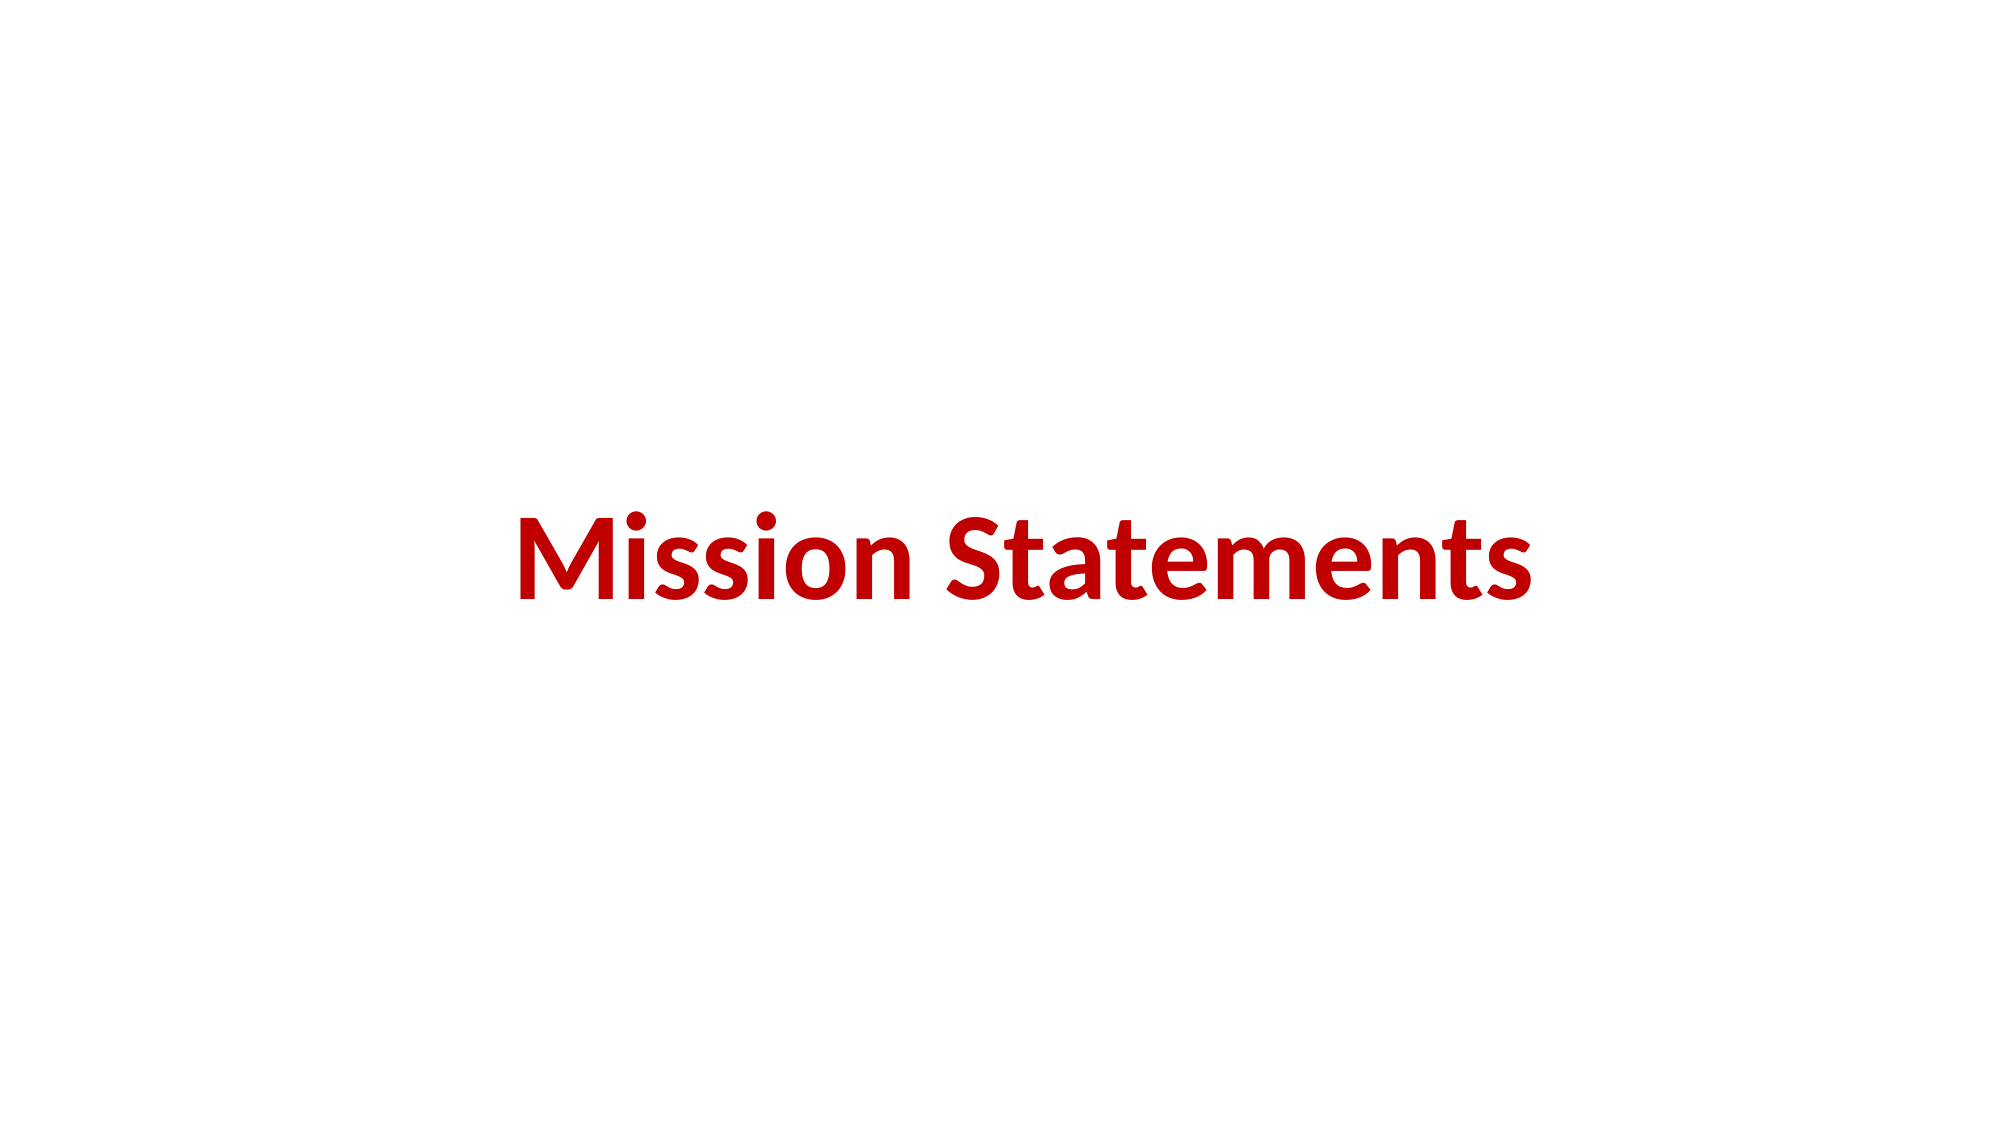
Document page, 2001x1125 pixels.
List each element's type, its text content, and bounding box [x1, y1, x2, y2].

text_box Mission Statements [497, 467, 1550, 633]
